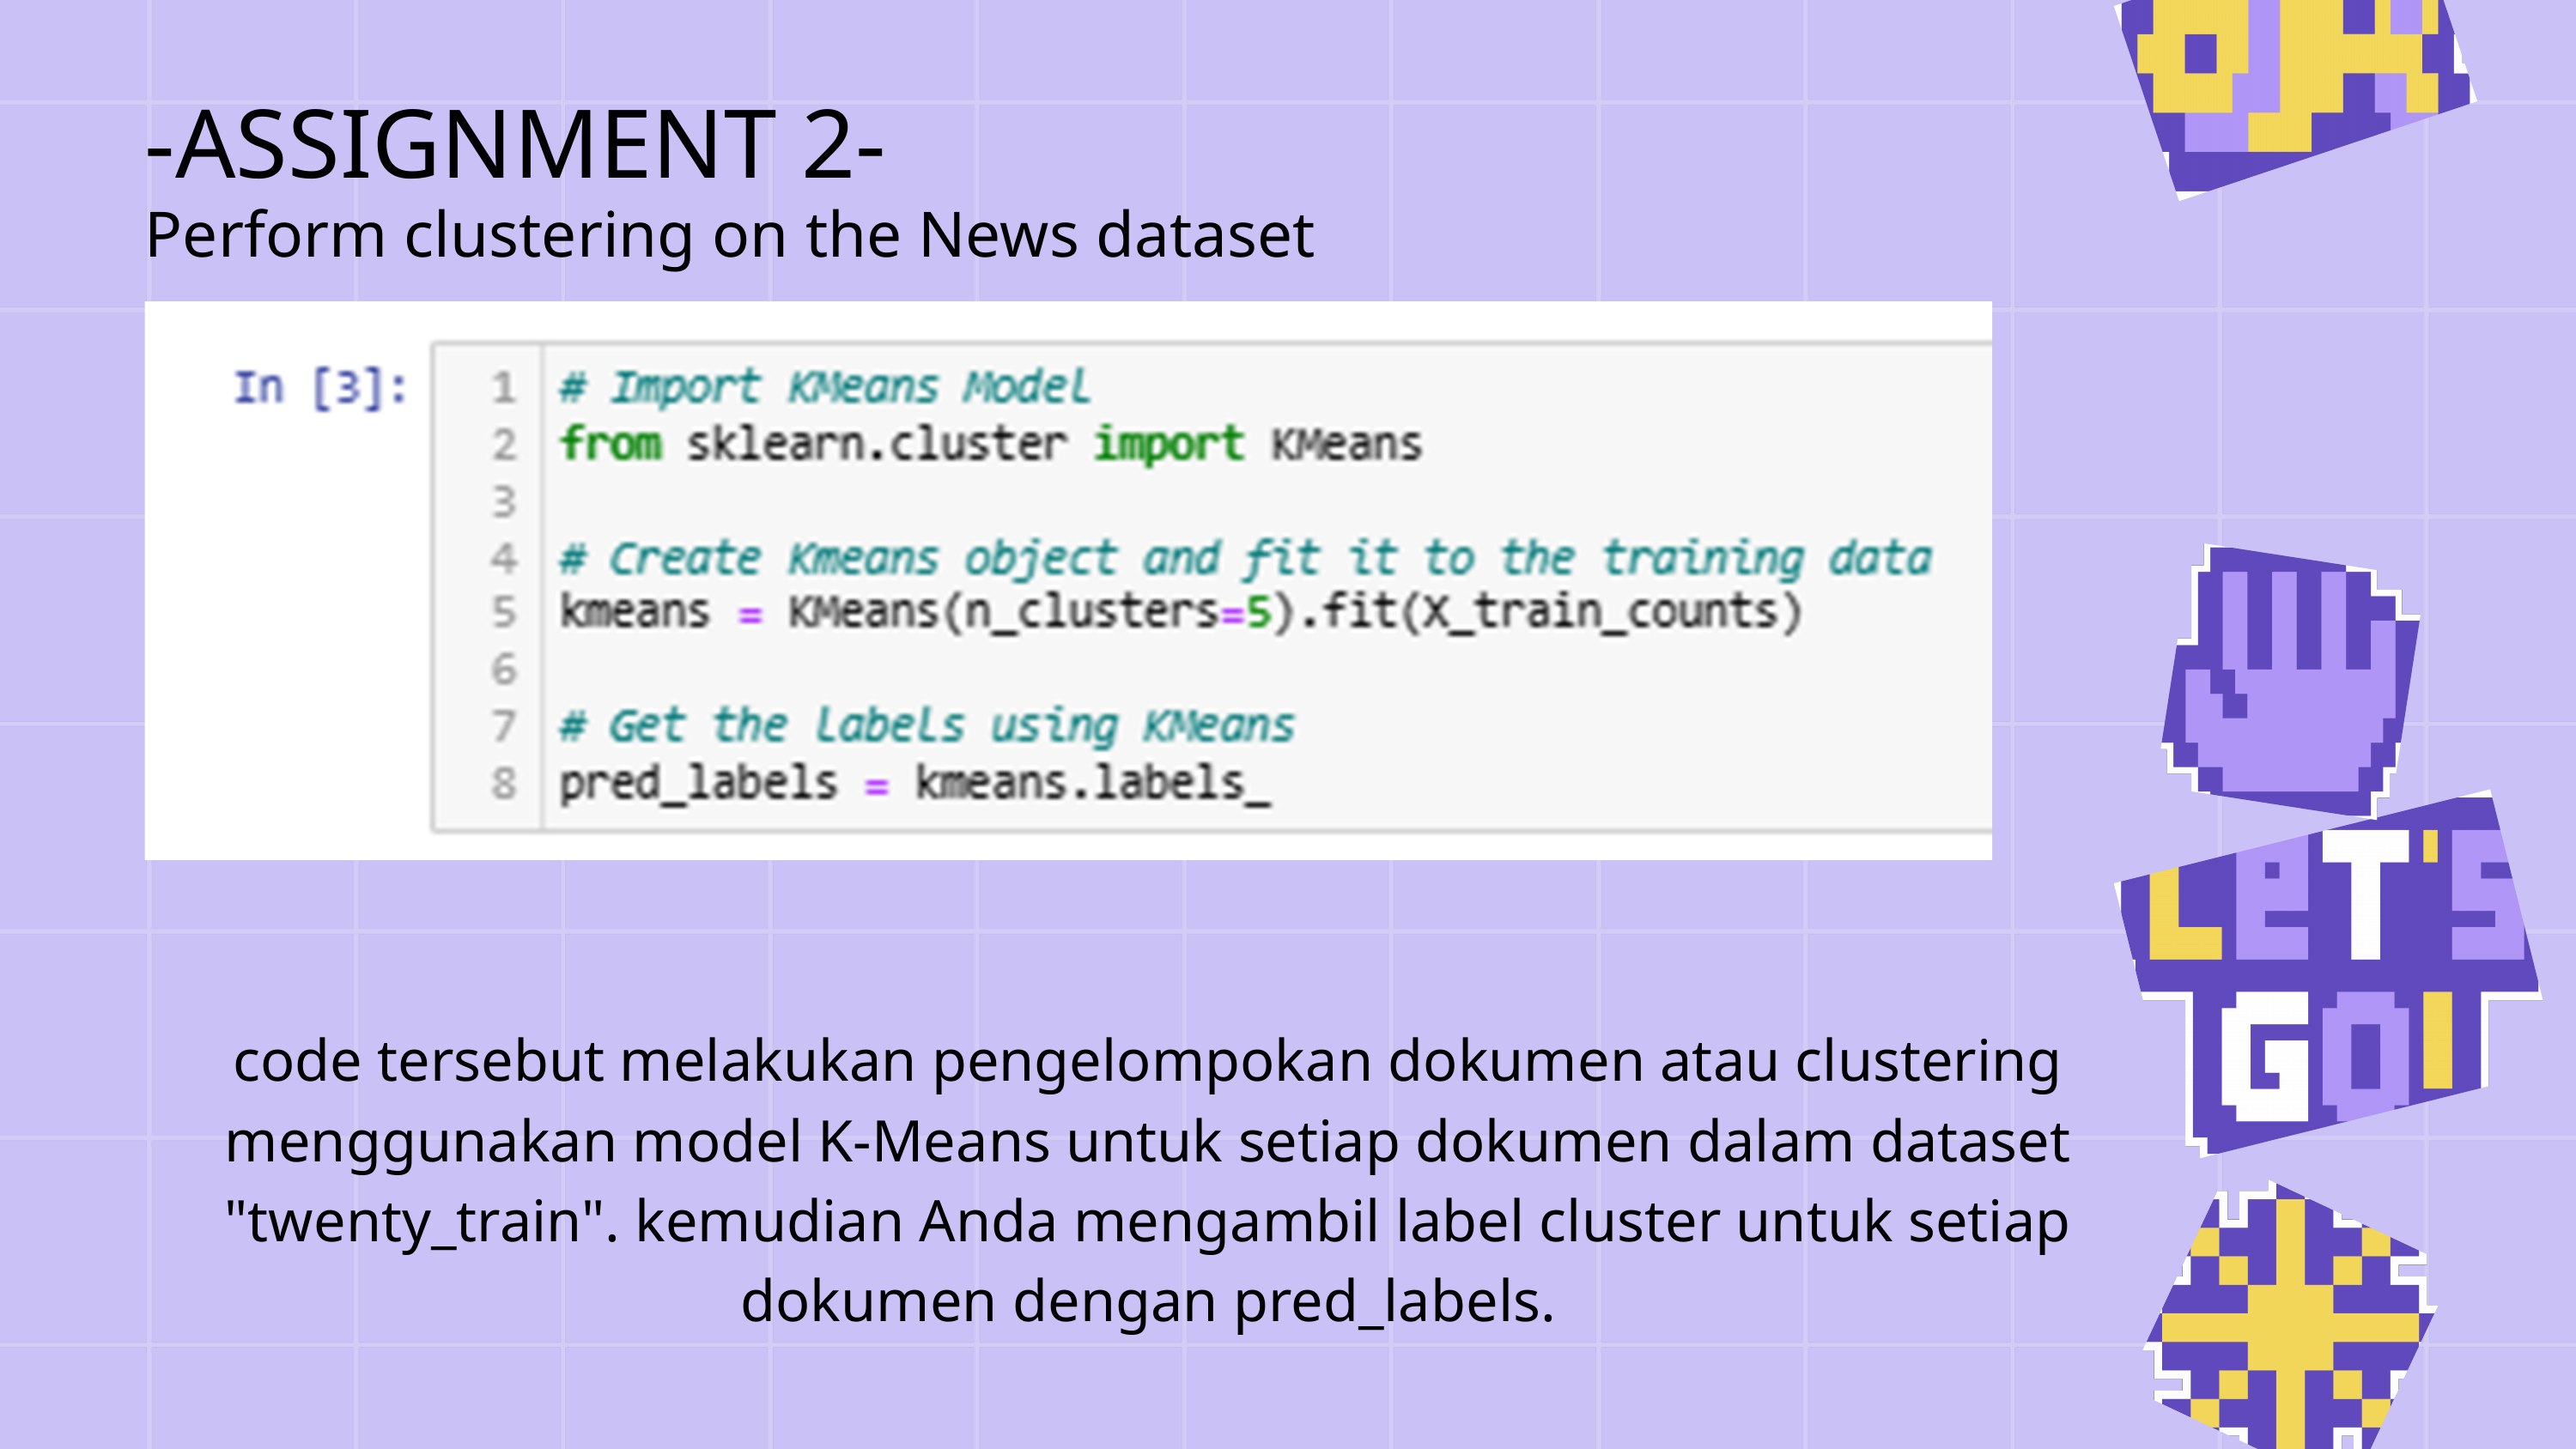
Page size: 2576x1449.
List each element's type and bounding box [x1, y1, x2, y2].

text_box [0, 0, 2576, 1449]
